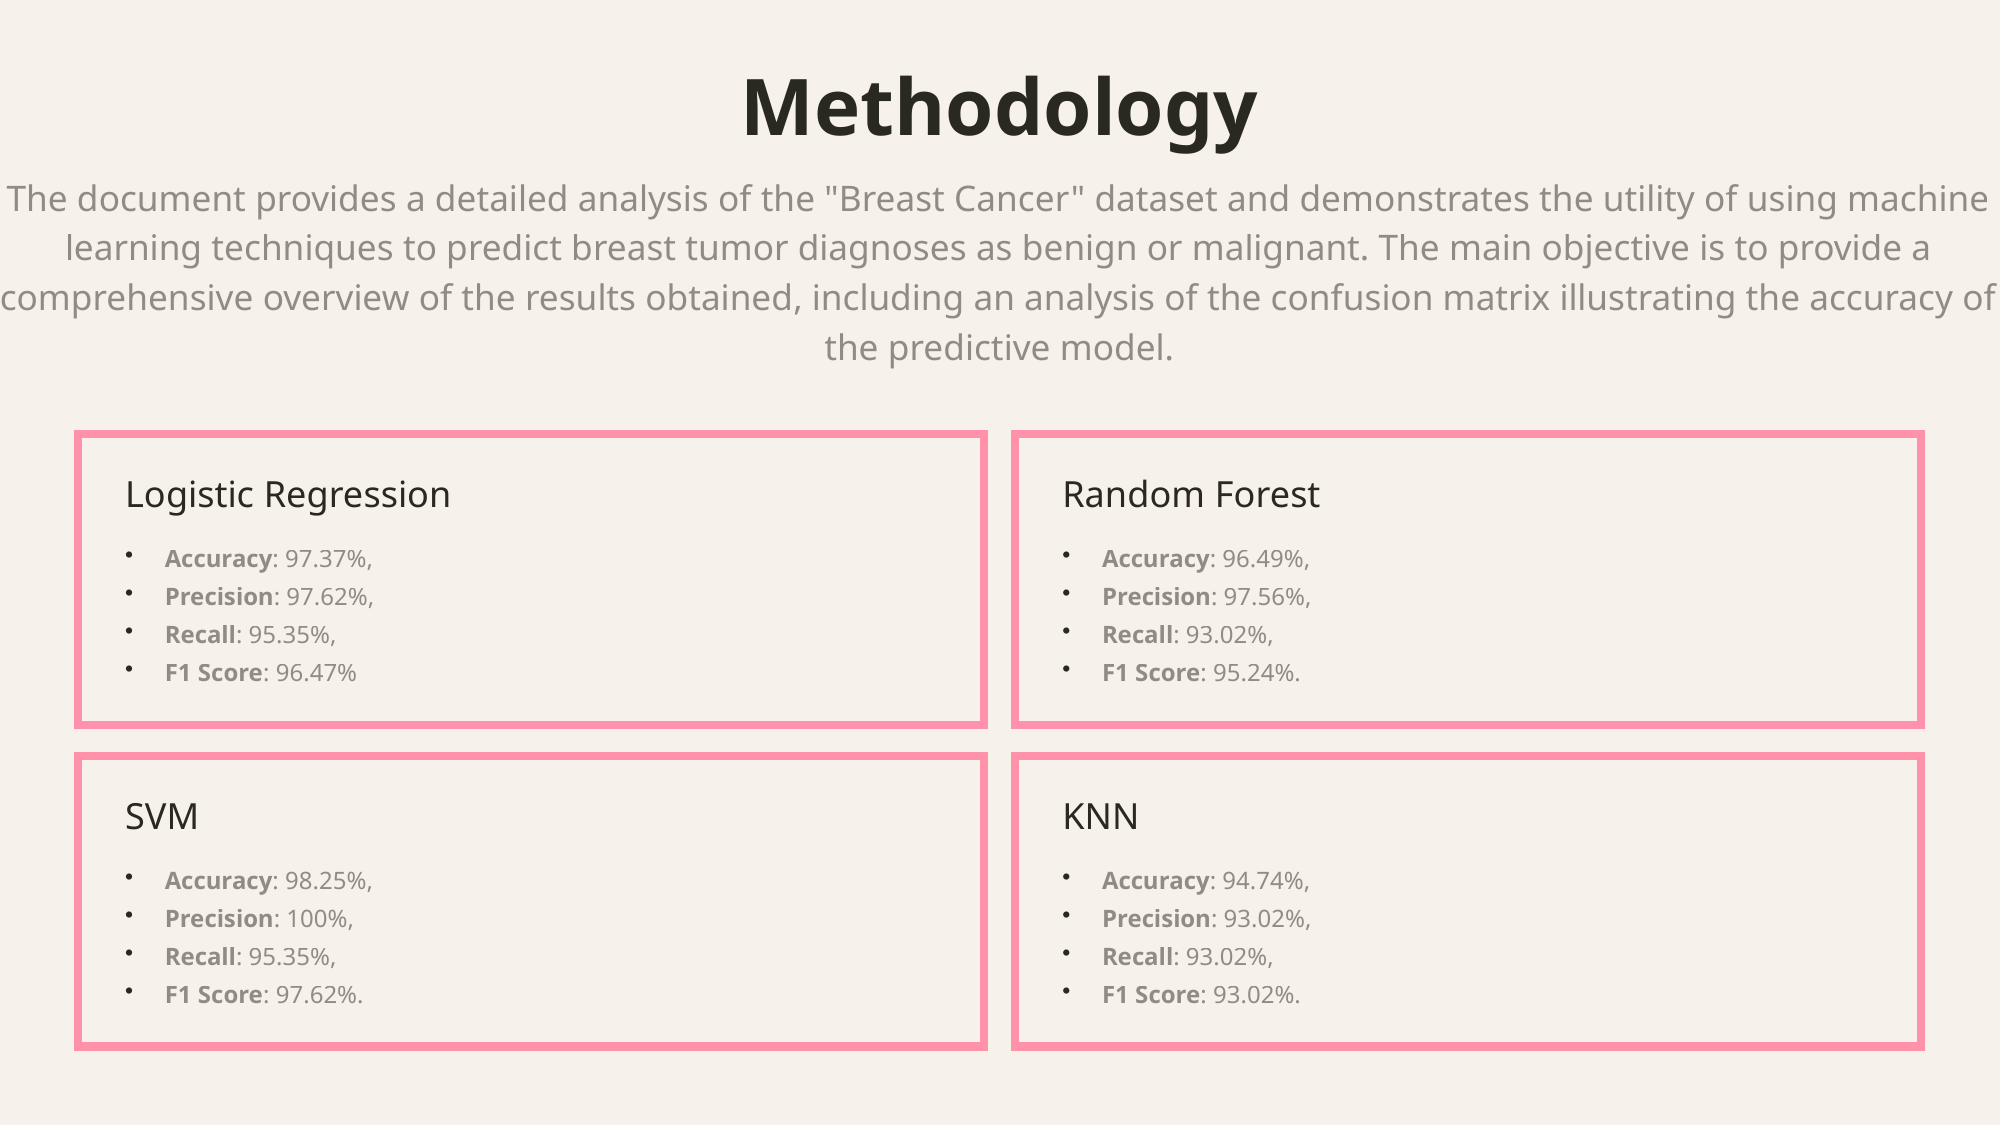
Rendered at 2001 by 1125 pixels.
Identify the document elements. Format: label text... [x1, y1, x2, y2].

text_box Accuracy: 96.49%, Precision: 97.56%, Recall: 93.02%, F1 Score: 95.24%. [1062, 538, 1973, 687]
text_box Logistic Regression [124, 473, 1015, 515]
text_box SVM [124, 795, 1015, 837]
text_box Accuracy: 98.25%, Precision: 100%, Recall: 95.35%, F1 Score: 97.62%. [124, 860, 1015, 1009]
text_box KNN [1062, 795, 1973, 837]
text_box [78, 434, 985, 725]
text_box [78, 756, 985, 1047]
text_box Methodology [0, 61, 2000, 151]
text_box [1015, 434, 1922, 725]
text_box [1015, 756, 1922, 1047]
text_box The document provides a detailed analysis of the "Breast Cancer" dataset and demonstrates the utility of using machine learning techniques to predict breast tumor diagnoses as benign or malignant. The main objective is to provide a comprehensive overview of the results obtained, including an analysis of the confusion matrix illustrating the accuracy of the predictive model. [0, 168, 2000, 368]
text_box Accuracy: 94.74%, Precision: 93.02%, Recall: 93.02%, F1 Score: 93.02%. [1062, 860, 1973, 1009]
text_box Accuracy: 97.37%, Precision: 97.62%, Recall: 95.35%, F1 Score: 96.47% [124, 538, 1015, 687]
text_box Random Forest [1062, 473, 1973, 515]
